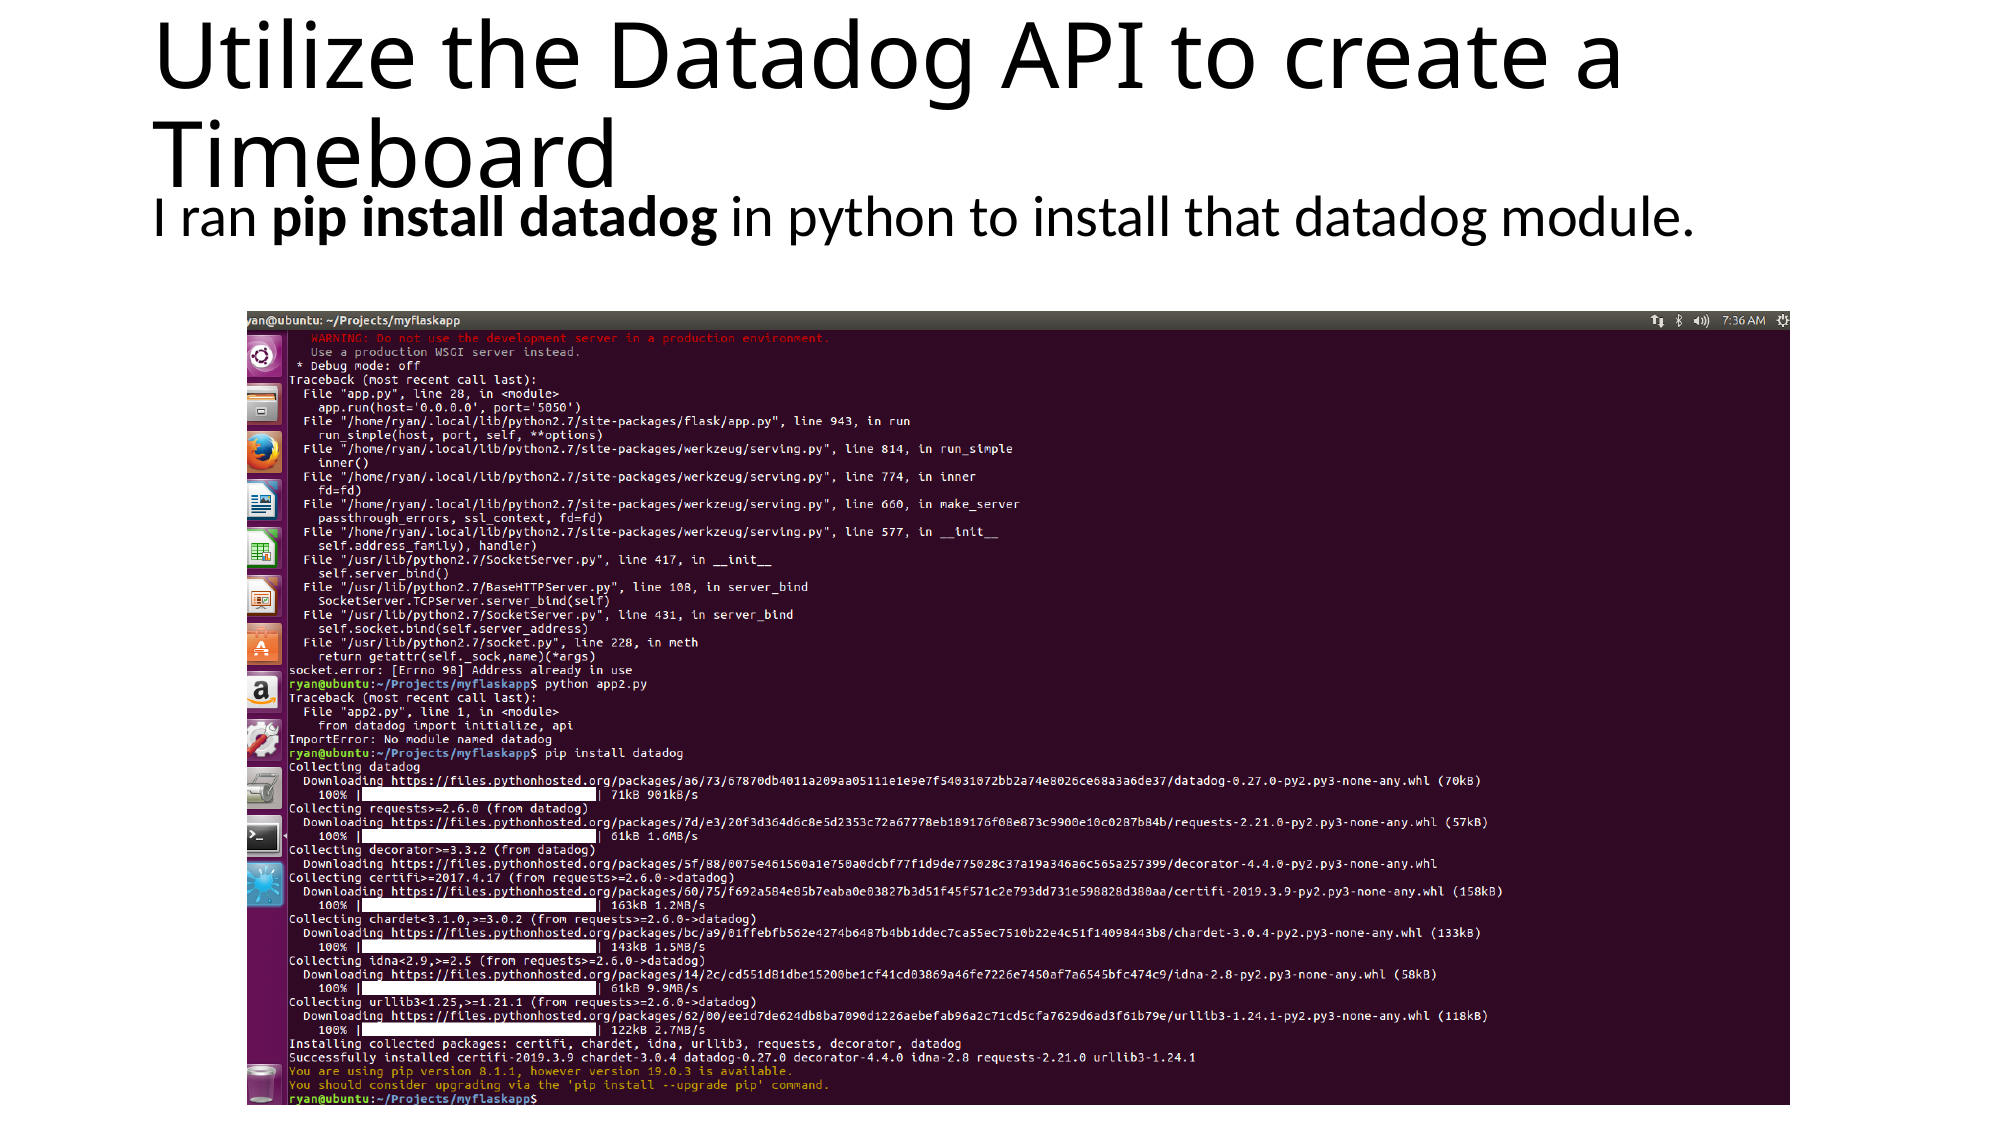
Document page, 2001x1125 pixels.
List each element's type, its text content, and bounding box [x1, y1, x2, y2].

title Utilize the Datadog API to create a Timeboard [137, 0, 1863, 178]
picture [247, 311, 1790, 1105]
list I ran pip install datadog in python to install that datadog module. [137, 178, 1863, 288]
